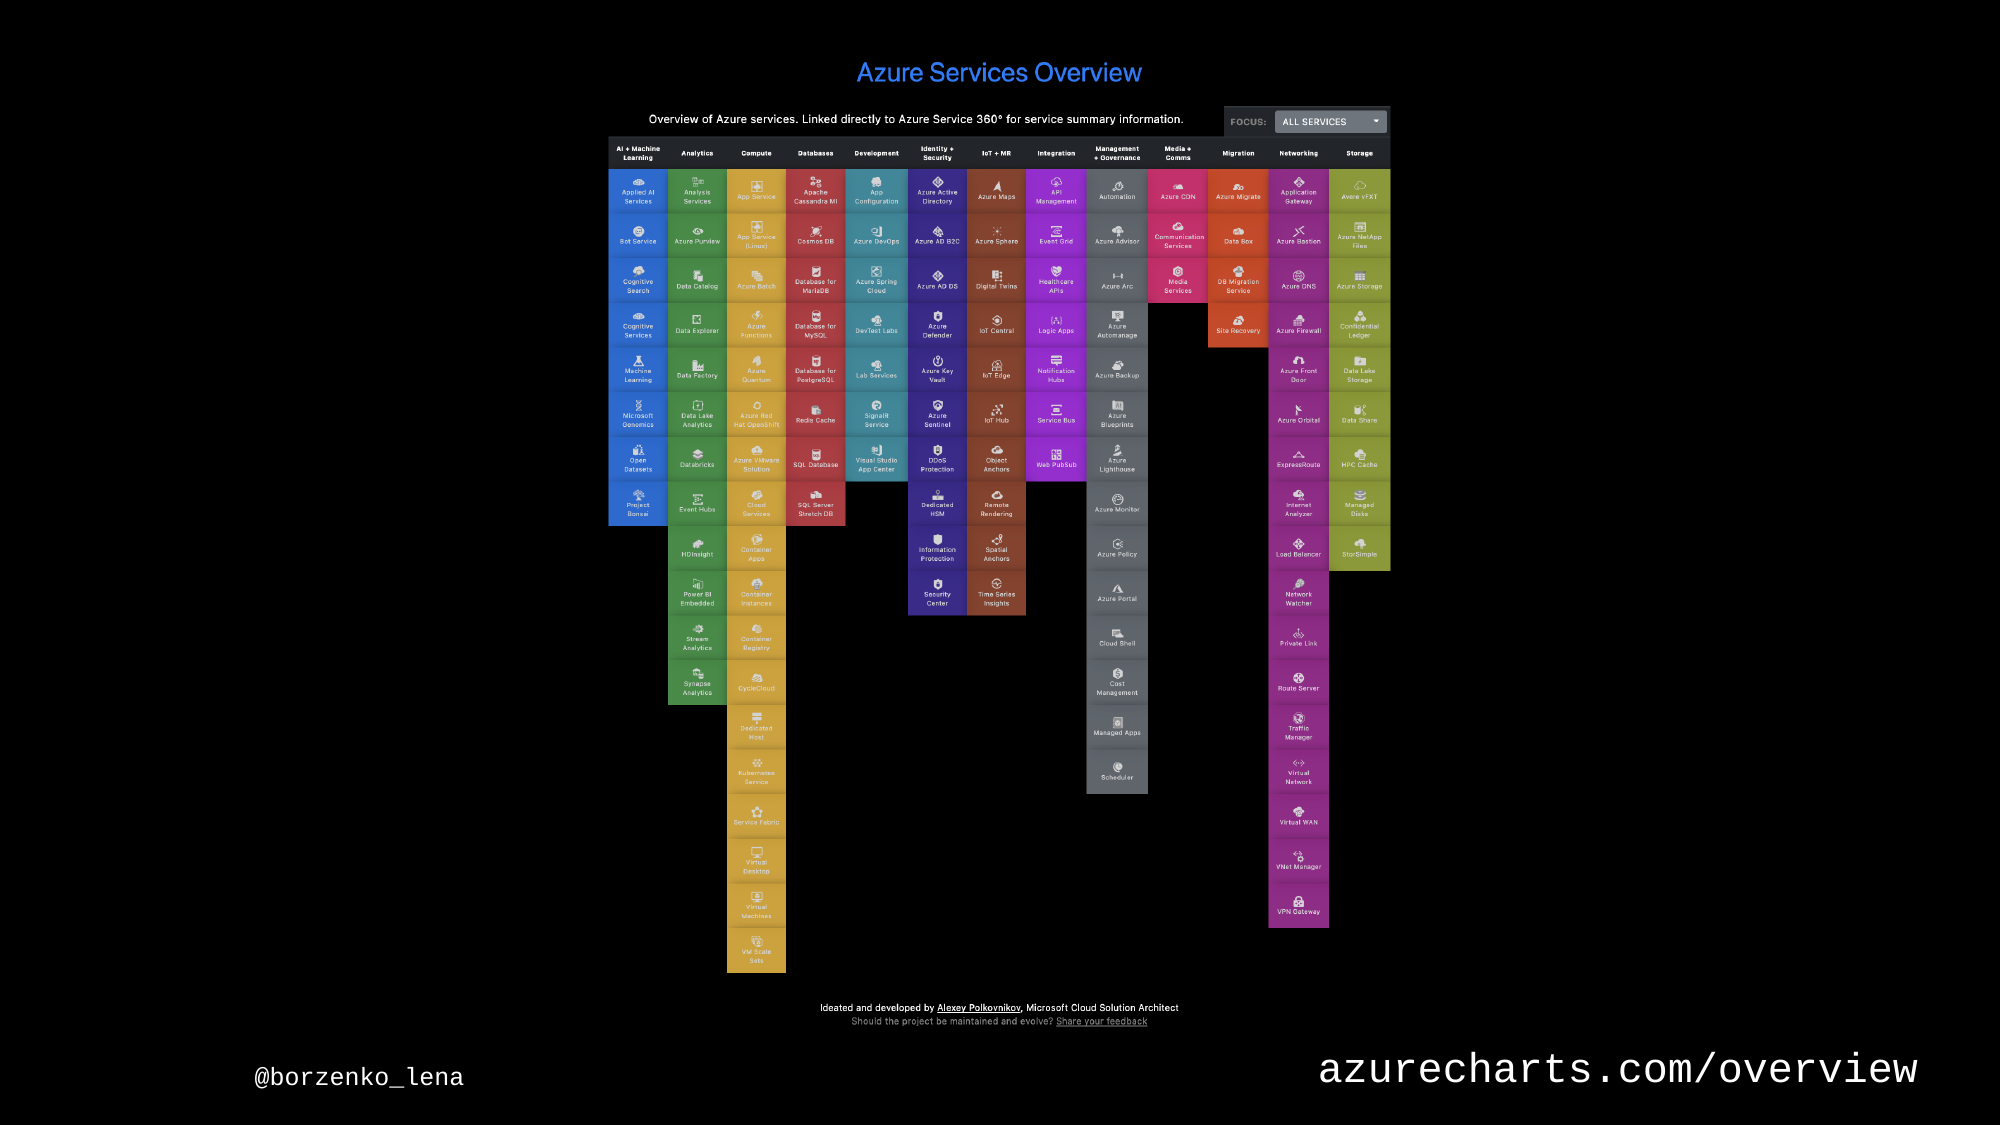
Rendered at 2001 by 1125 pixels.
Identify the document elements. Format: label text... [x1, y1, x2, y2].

footer @borzenko_lena [22, 1045, 697, 1106]
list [596, 48, 1409, 1043]
text_box azurecharts.com/overview [1302, 1039, 1978, 1125]
